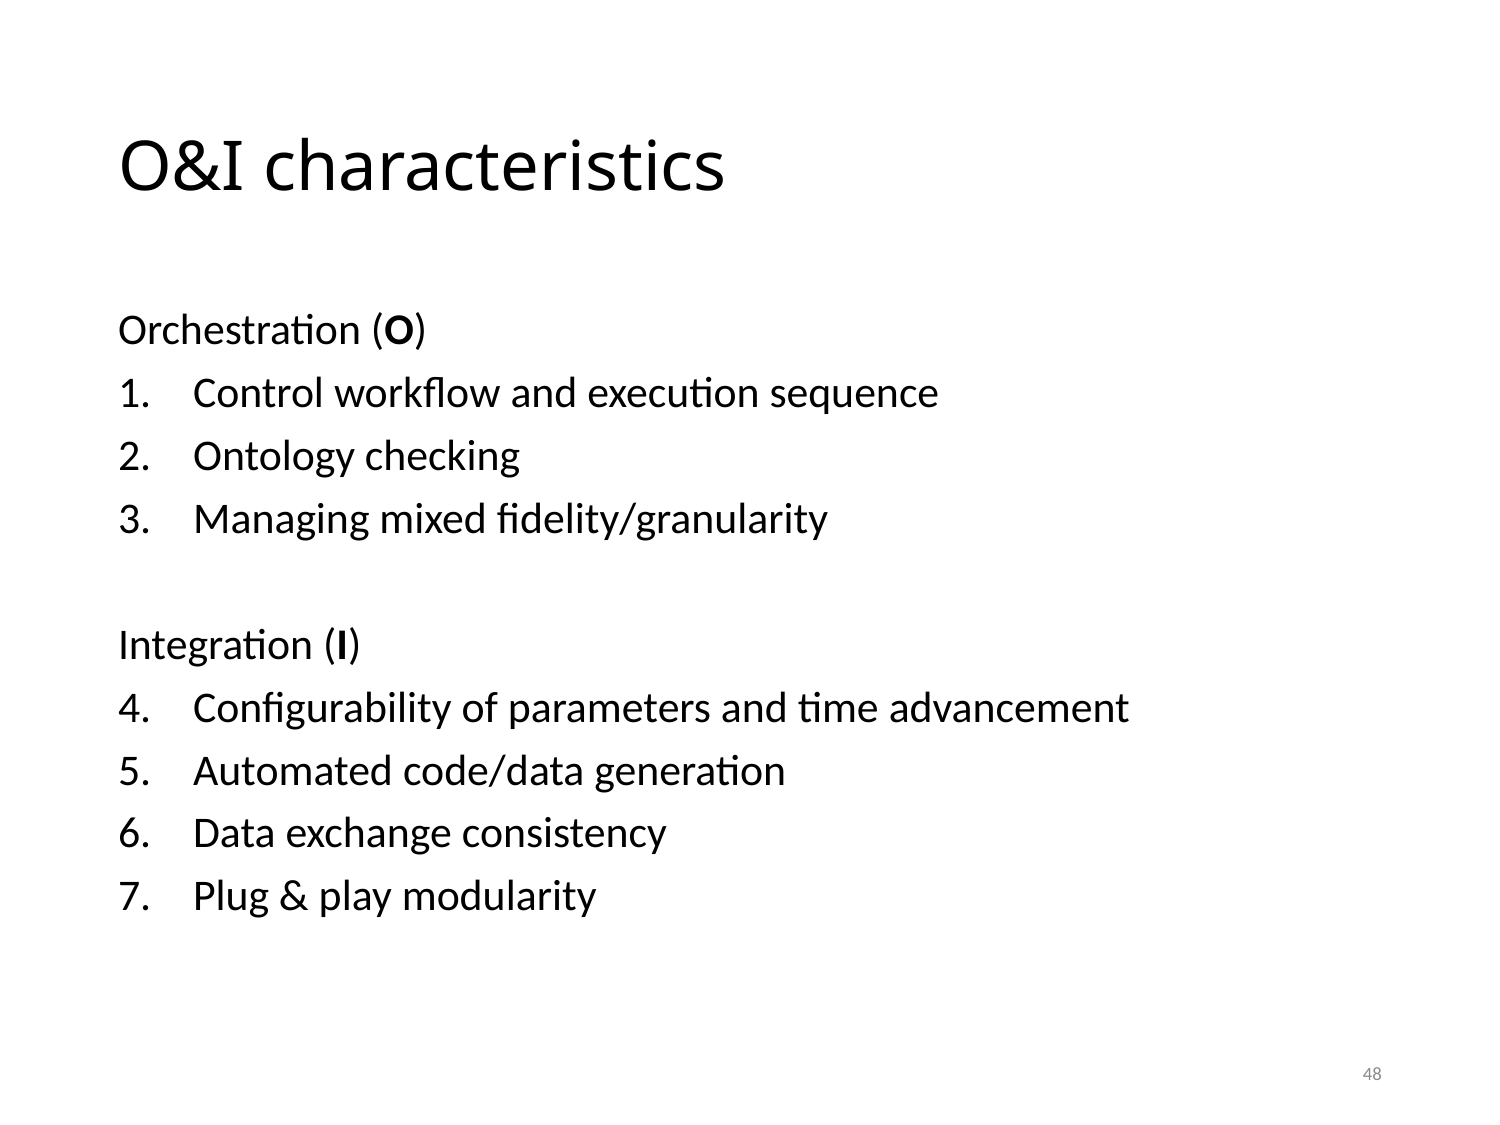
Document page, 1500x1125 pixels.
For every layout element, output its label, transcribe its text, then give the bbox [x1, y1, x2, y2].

list Orchestration (O) Control workflow and execution sequence Ontology checking Managing mixed fidelity/granularity Integration (I) Configurability of parameters and time advancement Automated code/data generation Data exchange consistency Plug & play modularity [103, 299, 1397, 1014]
slide_number 48 [1059, 1042, 1397, 1103]
title O&I characteristics [103, 59, 1397, 278]
